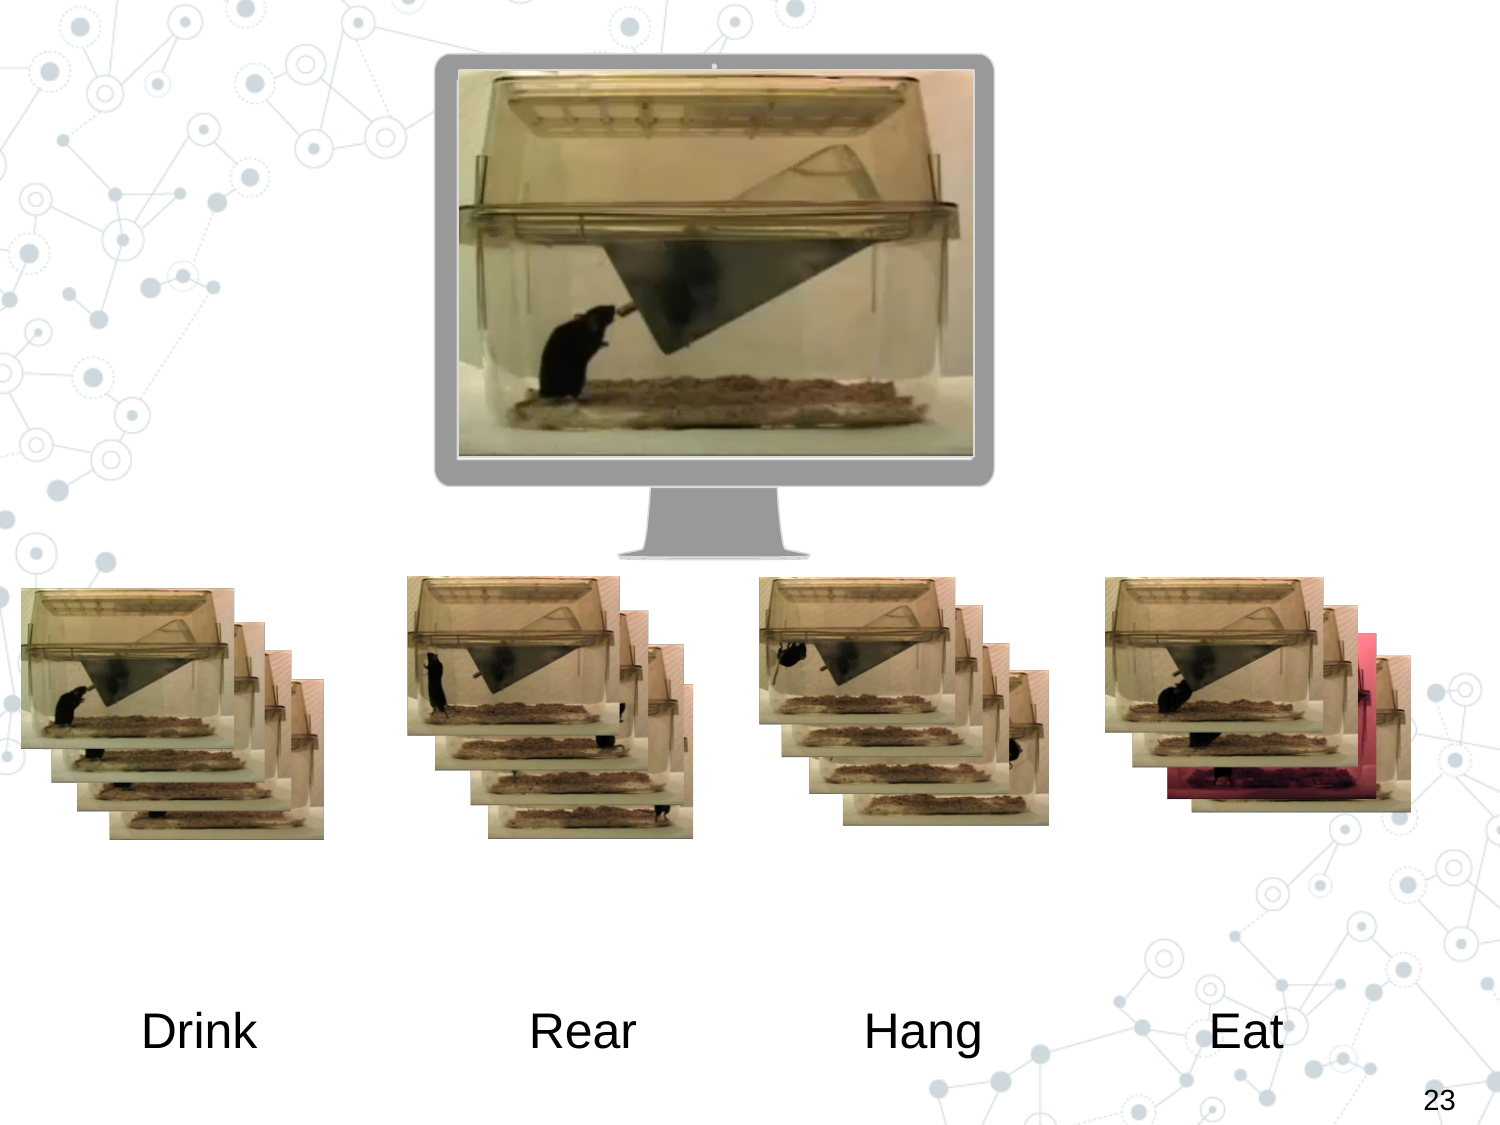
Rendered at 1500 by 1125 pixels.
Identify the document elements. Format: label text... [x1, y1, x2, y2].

text_box Eat [1194, 990, 1299, 1066]
text_box Rear [513, 990, 652, 1066]
text_box Drink [126, 990, 273, 1066]
text_box Hang [848, 990, 998, 1066]
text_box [458, 70, 974, 457]
text_box [434, 53, 995, 560]
picture [0, 0, 1500, 1125]
text_box 23 [1408, 1066, 1499, 1125]
